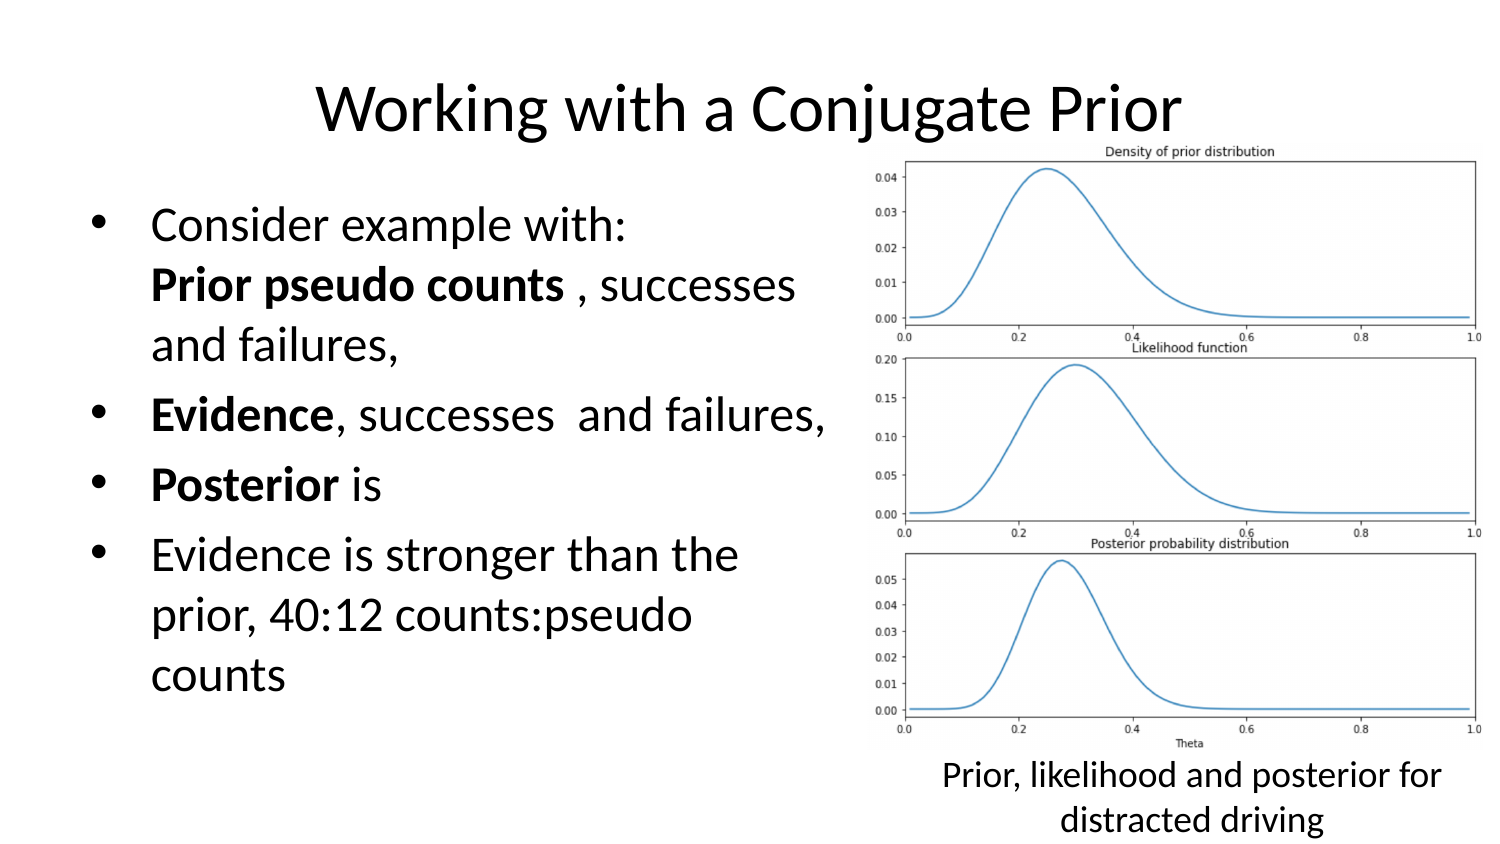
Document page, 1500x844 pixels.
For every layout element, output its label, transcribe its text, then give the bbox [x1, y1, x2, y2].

picture [867, 142, 1484, 751]
title Working with a Conjugate Prior [75, 33, 1425, 175]
text_box Prior, likelihood and posterior for distracted driving [885, 742, 1500, 838]
